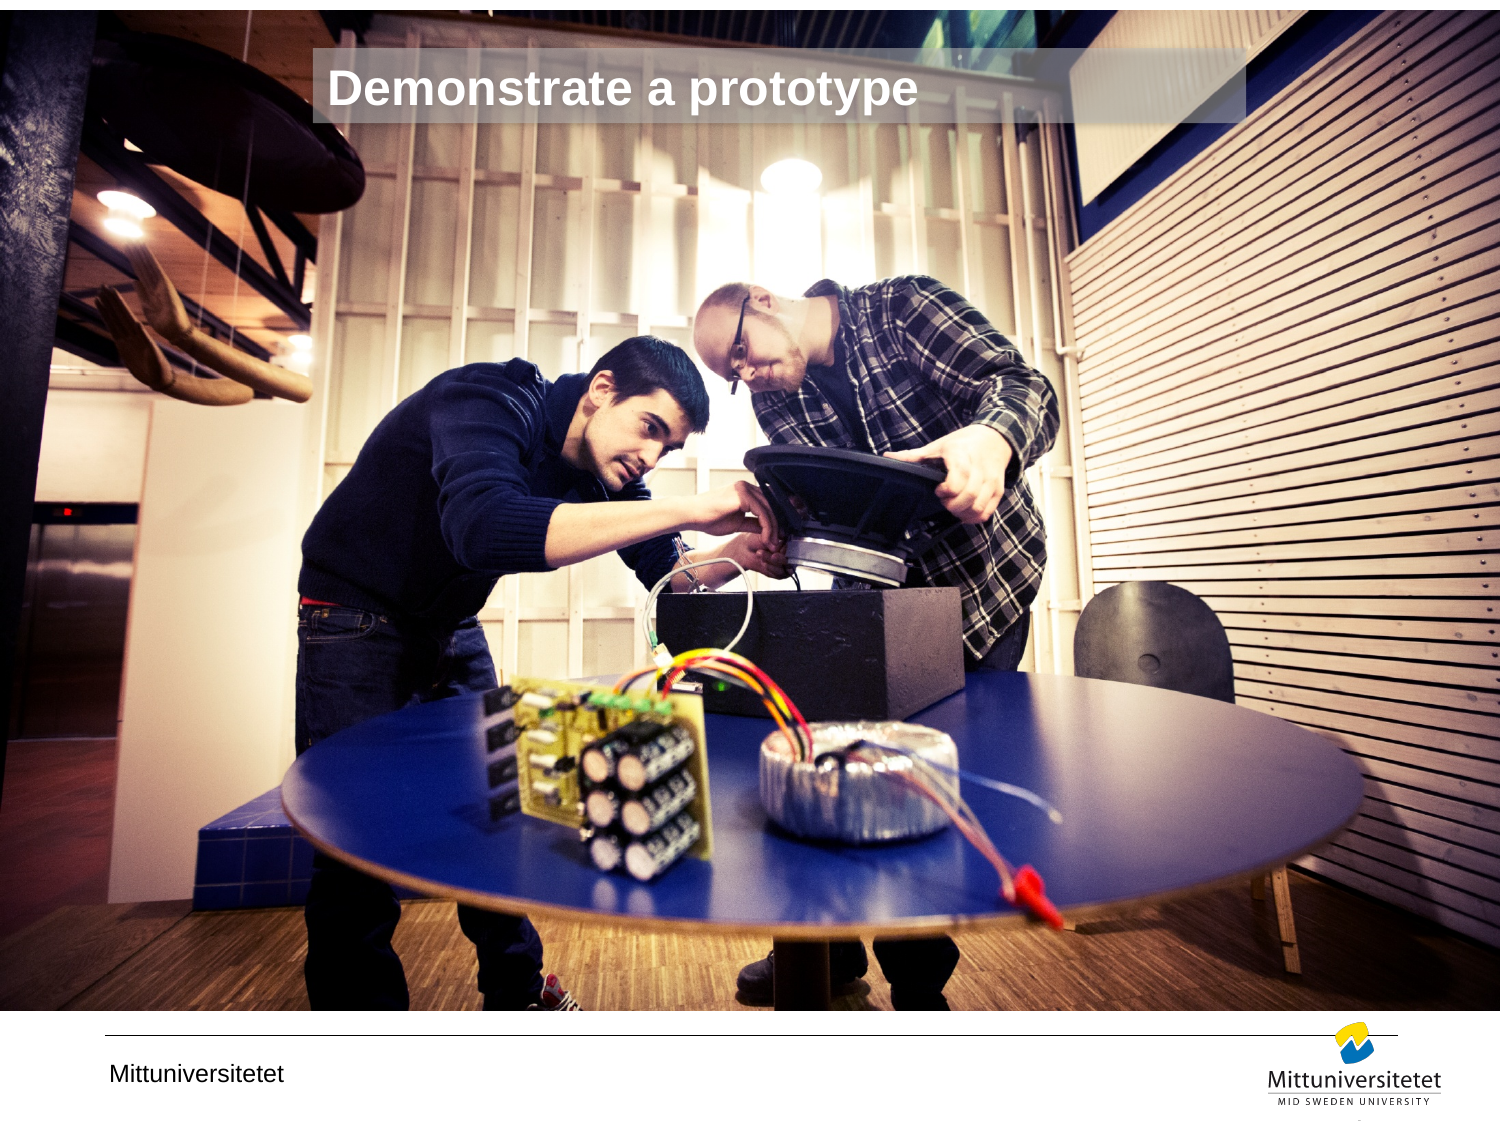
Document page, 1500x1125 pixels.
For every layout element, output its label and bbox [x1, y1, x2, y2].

picture [1268, 1022, 1441, 1121]
picture [0, 10, 1500, 1011]
